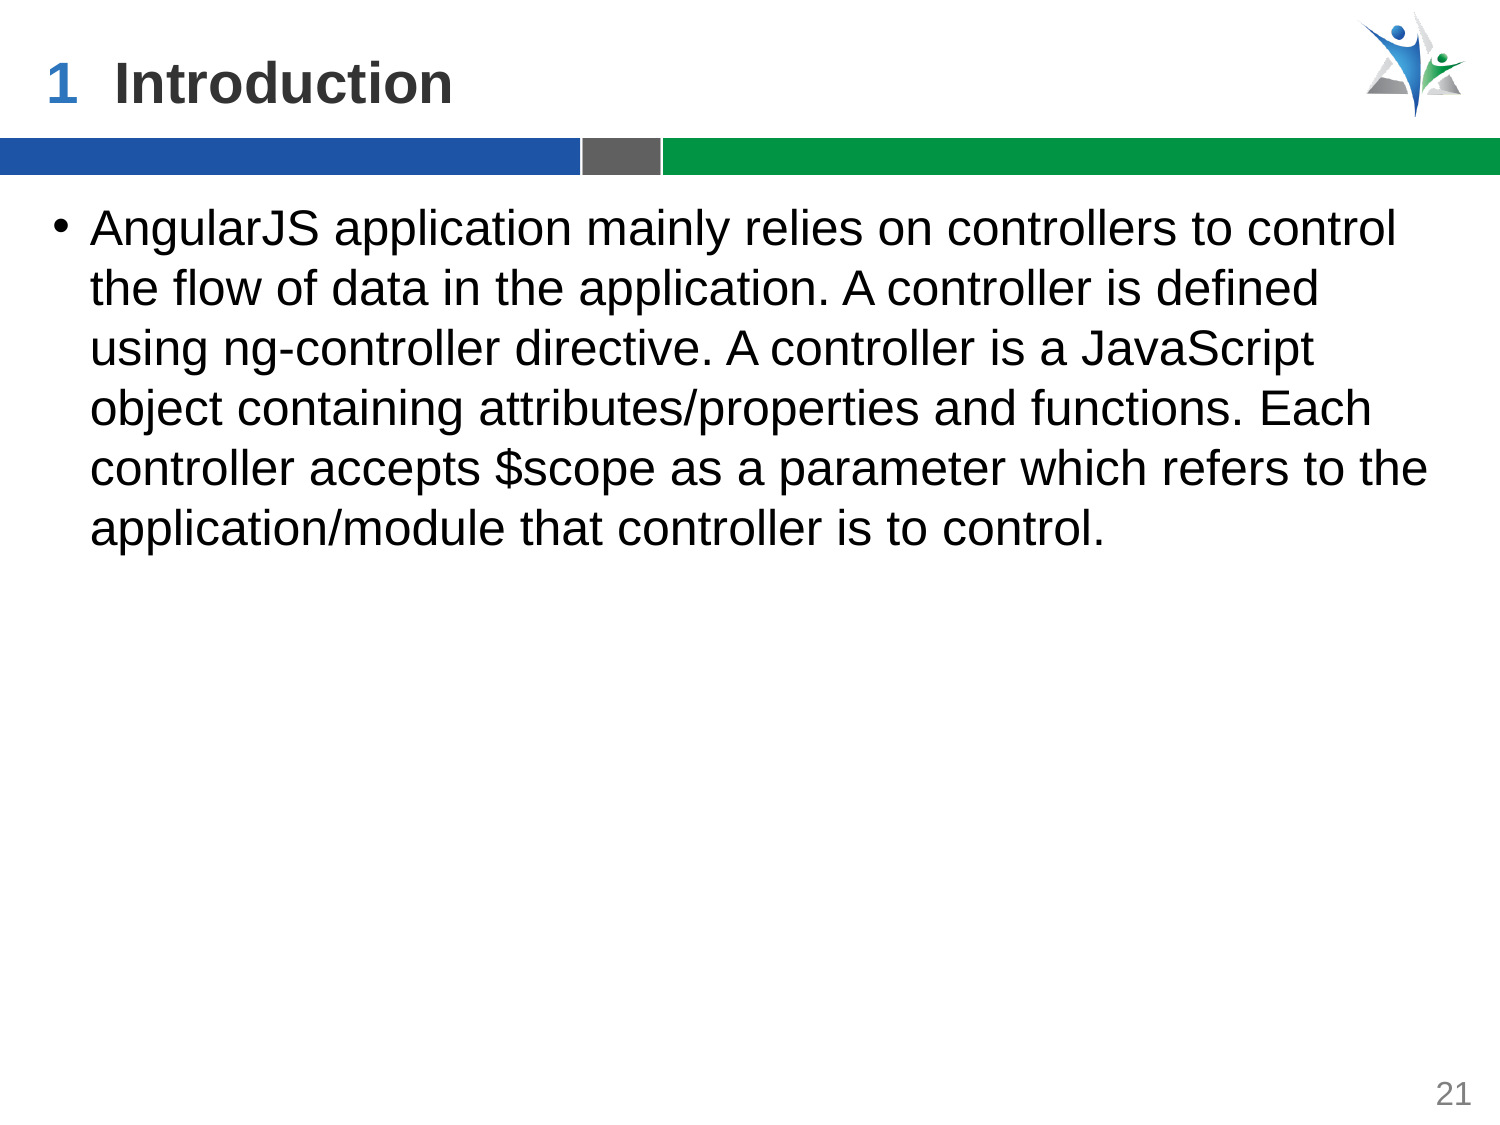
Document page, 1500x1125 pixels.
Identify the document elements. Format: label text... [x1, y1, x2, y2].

list AngularJS application mainly relies on controllers to control the flow of data in the application. A controller is defined using ng-controller directive. A controller is a JavaScript object containing attributes/properties and functions. Each controller accepts $scope as a parameter which refers to the application/module that controller is to control. [37, 187, 1463, 1072]
picture [0, 138, 1500, 175]
list 1 [24, 37, 99, 124]
picture [1350, 12, 1476, 117]
list Introduction [99, 37, 1413, 124]
